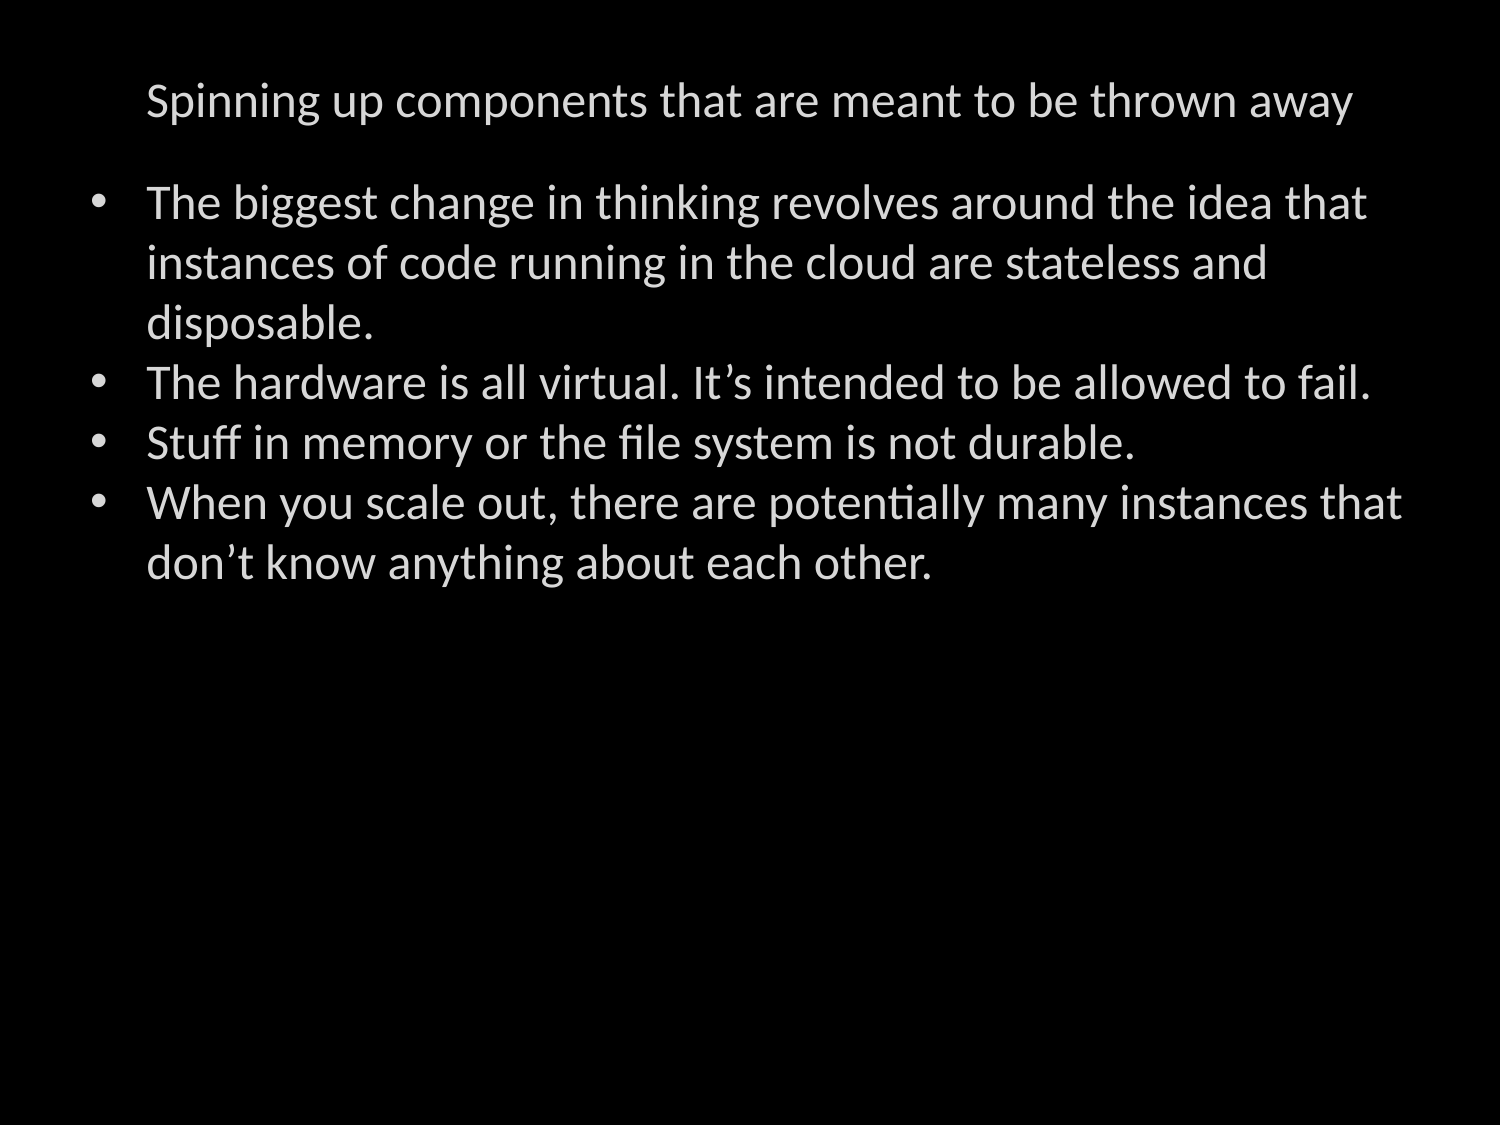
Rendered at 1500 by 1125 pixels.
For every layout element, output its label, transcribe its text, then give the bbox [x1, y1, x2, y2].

title Spinning up components that are meant to be thrown away [75, 45, 1425, 150]
list The biggest change in thinking revolves around the idea that instances of code running in the cloud are stateless and disposable. The hardware is all virtual. It’s intended to be allowed to fail. Stuff in memory or the file system is not durable. When you scale out, there are potentially many instances that don’t know anything about each other. [75, 162, 1425, 1025]
